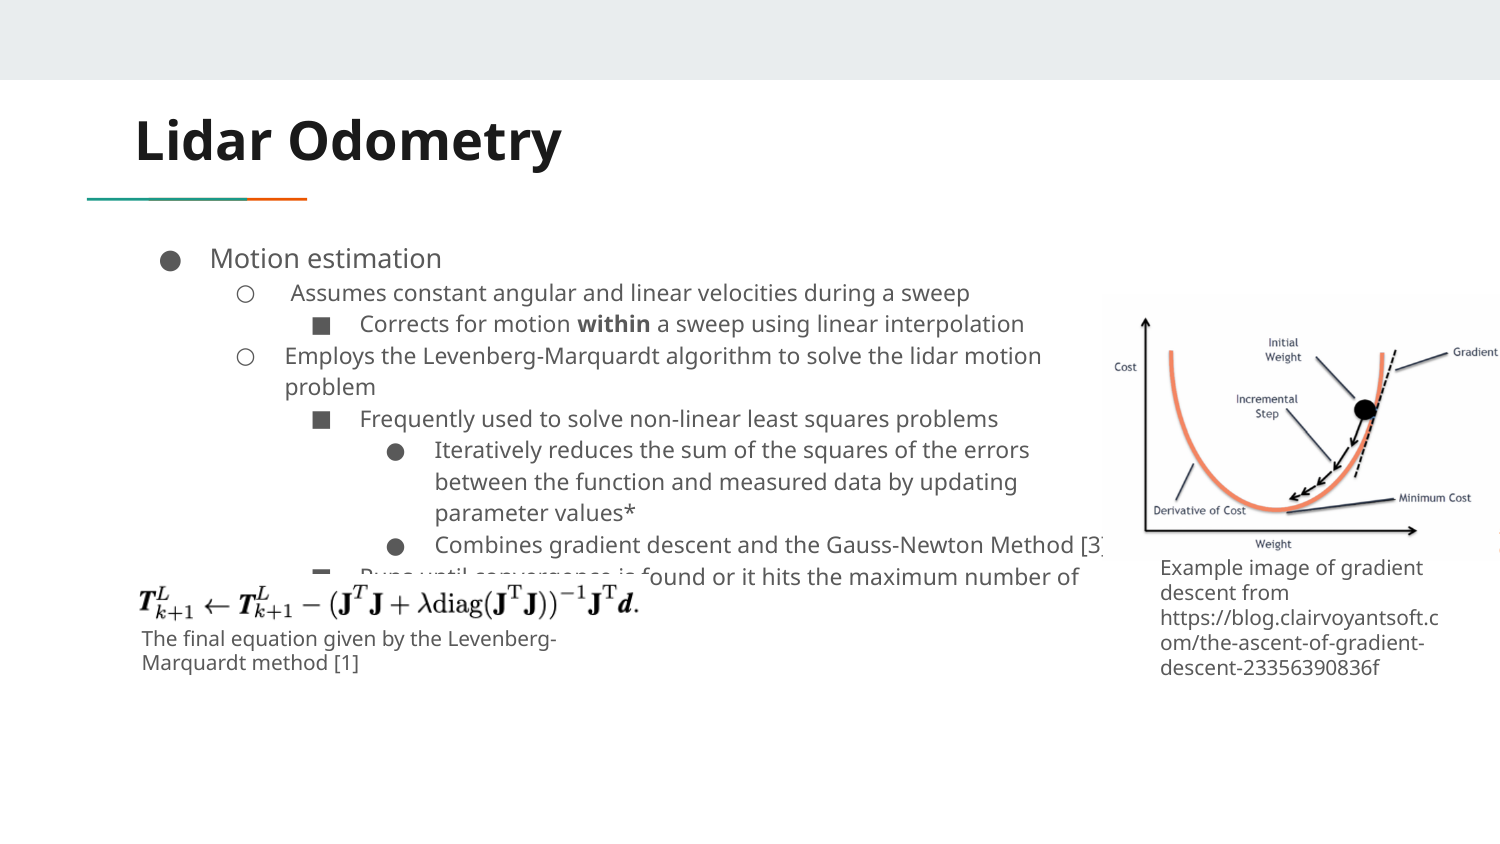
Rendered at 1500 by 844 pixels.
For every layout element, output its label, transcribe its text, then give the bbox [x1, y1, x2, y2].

list Motion estimation Assumes constant angular and linear velocities during a sweep Corrects for motion within a sweep using linear interpolation Employs the Levenberg-Marquardt algorithm to solve the lidar motion problem Frequently used to solve non-linear least squares problems Iteratively reduces the sum of the squares of the errors between the function and measured data by updating parameter values* Combines gradient descent and the Gauss-Newton Method [3] Runs until convergence is found or it hits the maximum number of iterations *taken from The Levenberg-Marquardt algorithm for nonlinear least squares curve-fitting problems [119, 221, 1128, 844]
picture [1102, 259, 1500, 561]
title Lidar Odometry [119, 91, 1381, 180]
picture [117, 574, 651, 628]
text_box The final equation given by the Levenberg-Marquardt method [1] [126, 636, 644, 651]
text_box Example image of gradient descent from https://blog.clairvoyantsoft.com/the-ascent-of-gradient-descent-23356390836f [1144, 568, 1463, 614]
